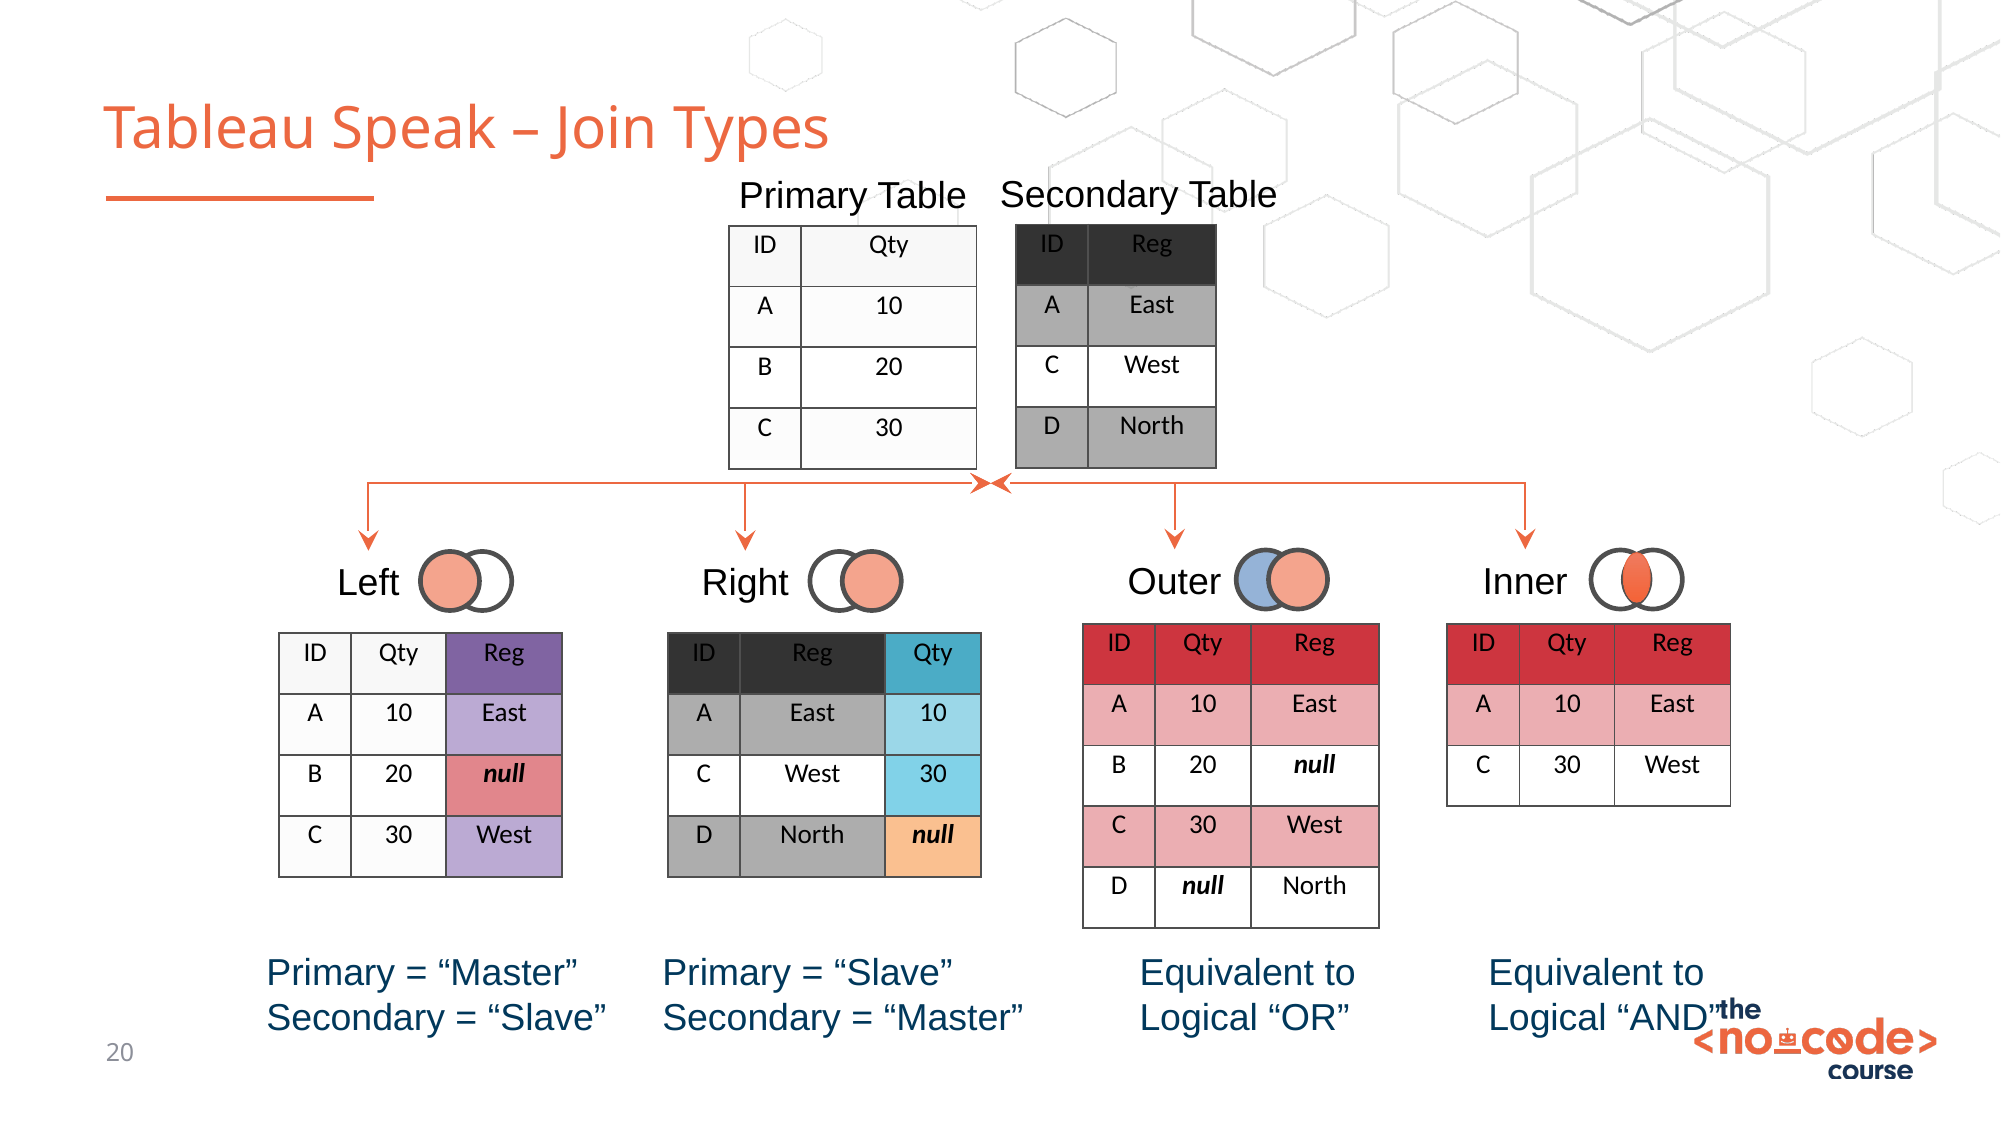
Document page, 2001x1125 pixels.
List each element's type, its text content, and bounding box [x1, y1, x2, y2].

table_cell null [1252, 746, 1378, 805]
table_header Qty [352, 634, 445, 693]
table_cell West [447, 817, 561, 876]
table_cell North [1089, 408, 1215, 467]
text_box Secondary Table [985, 162, 1293, 223]
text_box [1236, 550, 1328, 610]
table_header Reg [741, 634, 884, 693]
table_cell B [730, 348, 800, 407]
text_box Primary Table [723, 163, 982, 224]
table_cell 30 [1156, 807, 1250, 866]
text_box Primary = “Slave” Secondary = “Master” [647, 940, 1039, 1046]
table_cell D [1084, 868, 1154, 927]
table_cell West [1615, 746, 1730, 805]
table_cell 30 [802, 409, 976, 468]
table_cell 30 [886, 756, 980, 815]
title Tableau Speak – Join Types [103, 59, 1935, 199]
table_header Qty [886, 634, 980, 693]
table_cell East [741, 695, 884, 754]
table_cell D [669, 817, 739, 876]
table_cell 10 [1520, 685, 1614, 745]
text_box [420, 551, 512, 611]
table_cell C [1017, 347, 1087, 406]
table_cell 20 [352, 756, 445, 815]
table_cell C [1448, 746, 1519, 805]
table_cell 20 [802, 348, 976, 407]
table_cell C [669, 756, 739, 815]
text_box Right [686, 551, 804, 611]
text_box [809, 551, 902, 611]
table_header ID [1017, 225, 1087, 284]
table_cell A [669, 695, 739, 754]
table_cell D [1017, 408, 1087, 467]
table_header Qty [802, 227, 976, 286]
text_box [990, 483, 1526, 550]
table_header Reg [1615, 625, 1730, 684]
table_cell null [1156, 868, 1250, 927]
table_cell North [1252, 868, 1378, 927]
table_header ID [1448, 625, 1519, 684]
table_header ID [730, 227, 800, 286]
table_cell East [447, 695, 561, 754]
table_cell North [741, 817, 884, 876]
table_header ID [1084, 625, 1154, 684]
table_cell null [447, 756, 561, 815]
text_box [745, 483, 991, 551]
table_cell B [280, 756, 350, 815]
table_cell 30 [1520, 746, 1614, 805]
table_cell West [741, 756, 884, 815]
text_box Equivalent to Logical “OR” [1124, 940, 1382, 1046]
table_cell C [1084, 807, 1154, 866]
table_cell 10 [1156, 685, 1250, 745]
table_header Reg [447, 634, 561, 693]
table_header Qty [1520, 625, 1614, 684]
table_cell West [1089, 347, 1215, 406]
text_box Left [322, 550, 415, 611]
text_box Inner [1467, 549, 1583, 609]
text_box Primary = “Master” Secondary = “Slave” [251, 940, 622, 1046]
table_cell A [1448, 685, 1519, 745]
table_cell C [280, 817, 350, 876]
text_box Outer [1112, 550, 1236, 609]
table_header Qty [1156, 625, 1250, 684]
table_cell 20 [1156, 746, 1250, 805]
table_cell 10 [352, 695, 445, 754]
table_cell C [730, 409, 800, 468]
slide_number 20 [105, 1023, 556, 1084]
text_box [368, 483, 745, 551]
text_box Equivalent to Logical “AND” [1473, 940, 1737, 1046]
table_cell A [1084, 685, 1154, 745]
table_cell B [1084, 746, 1154, 805]
table_cell East [1089, 286, 1215, 345]
table_cell null [886, 817, 980, 876]
table_cell 10 [886, 695, 980, 754]
table_header Reg [1252, 625, 1378, 684]
table_cell West [1252, 807, 1378, 866]
table_header ID [669, 634, 739, 693]
table_header ID [280, 634, 350, 693]
table_cell A [1017, 286, 1087, 345]
table_cell East [1252, 685, 1378, 745]
table_cell A [280, 695, 350, 754]
table_cell 10 [802, 287, 976, 346]
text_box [1590, 549, 1683, 610]
table_cell East [1615, 685, 1730, 745]
table_header Reg [1089, 225, 1215, 284]
table_cell 30 [352, 817, 445, 876]
table_cell A [730, 287, 800, 346]
